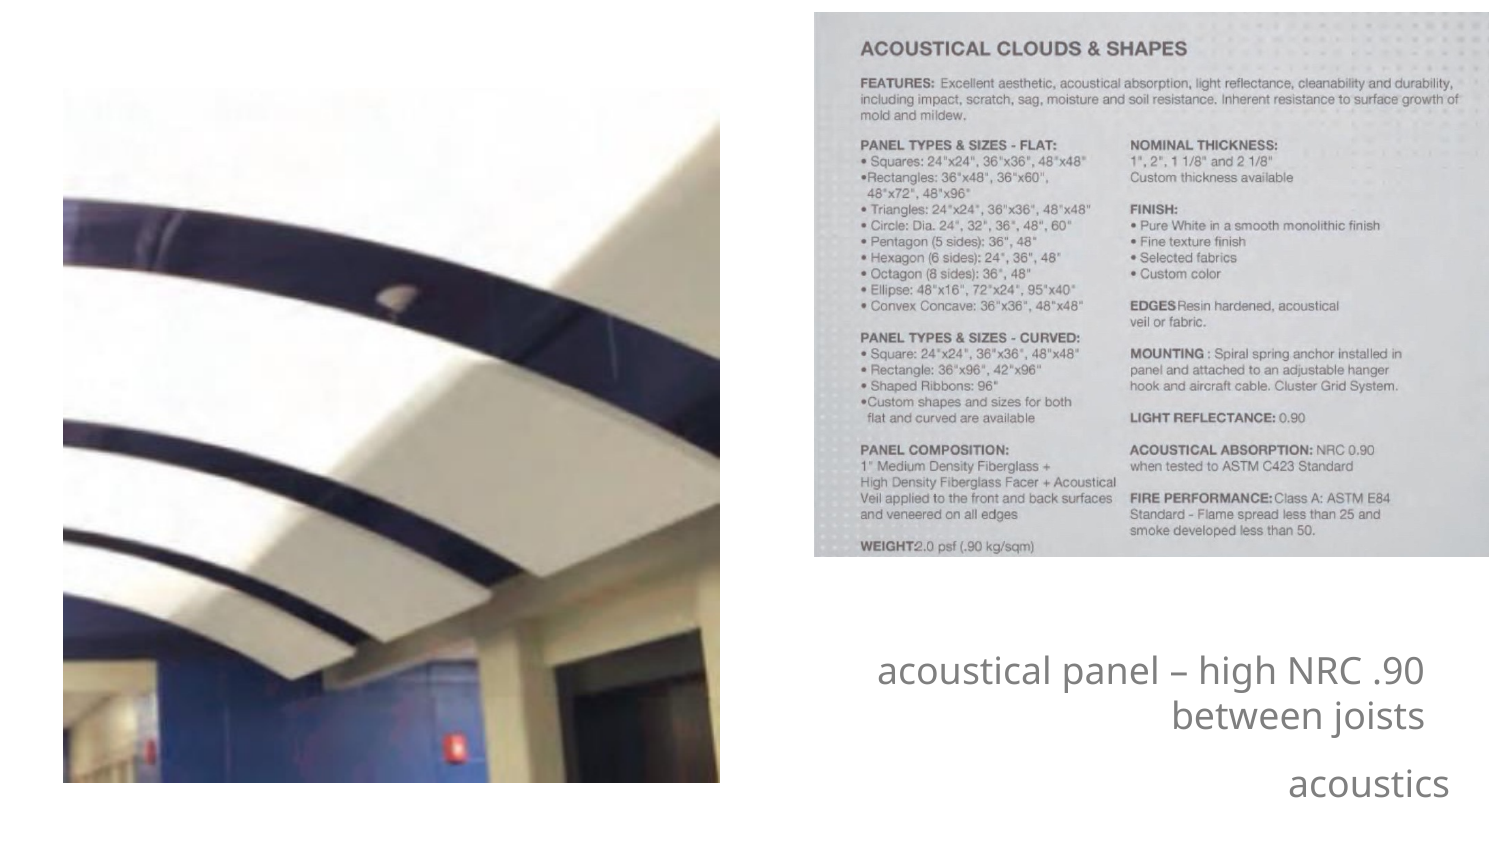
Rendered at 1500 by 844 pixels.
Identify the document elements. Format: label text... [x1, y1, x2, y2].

picture [813, 12, 1489, 557]
text_box acoustical panel – high NRC .90 between joists [865, 641, 1437, 744]
text_box acoustics [1076, 753, 1462, 811]
picture [62, 87, 720, 783]
